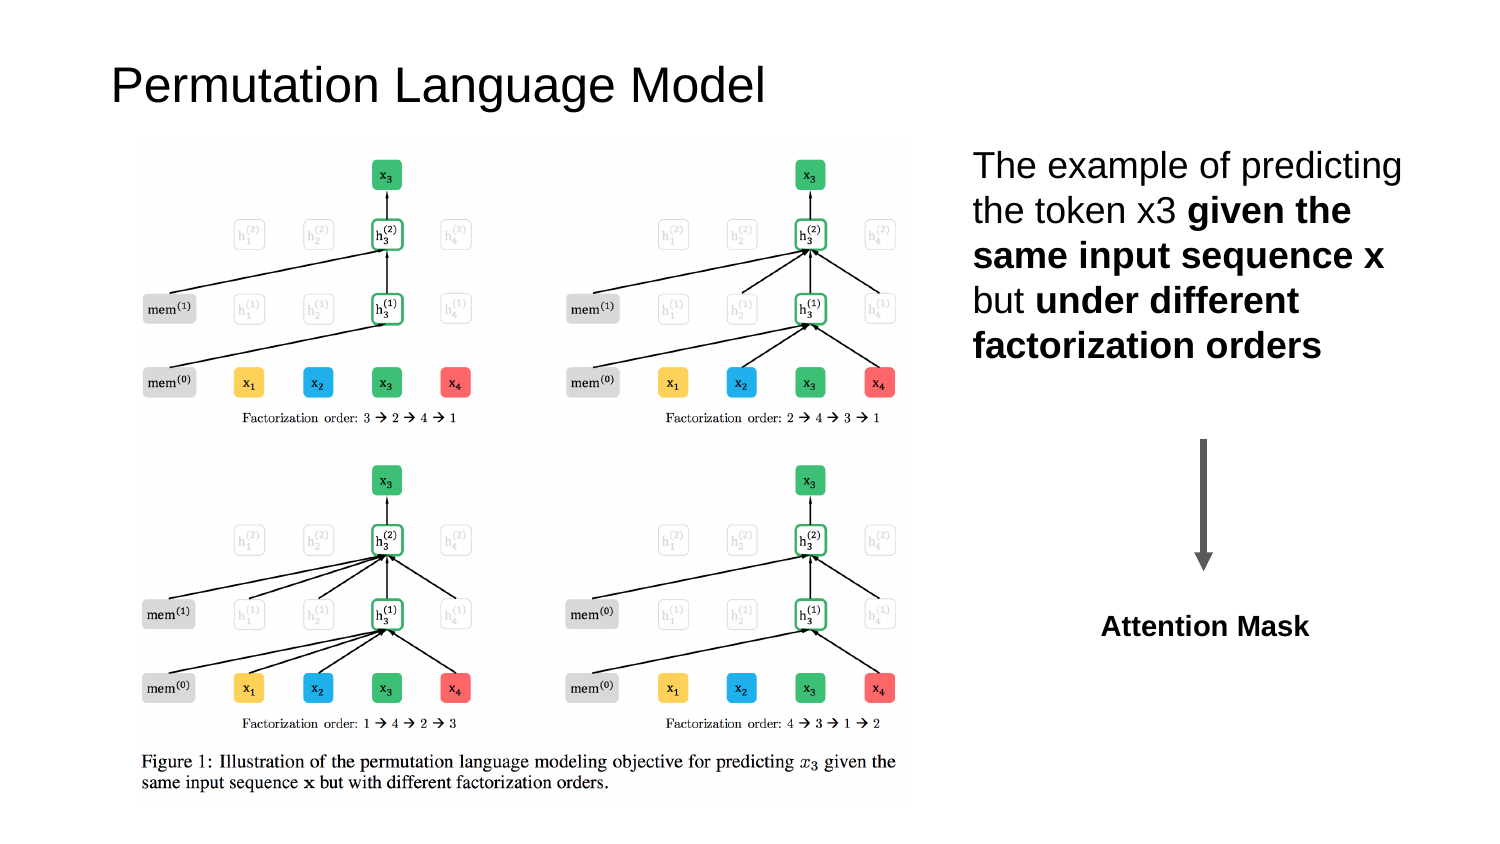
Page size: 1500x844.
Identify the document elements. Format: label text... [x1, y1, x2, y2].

text_box The example of predicting the token x3 given the same input sequence x but under different factorization orders [957, 125, 1450, 411]
picture [135, 137, 909, 804]
text_box Attention Mask [1085, 592, 1477, 679]
text_box Permutation Language Model [95, 37, 869, 110]
